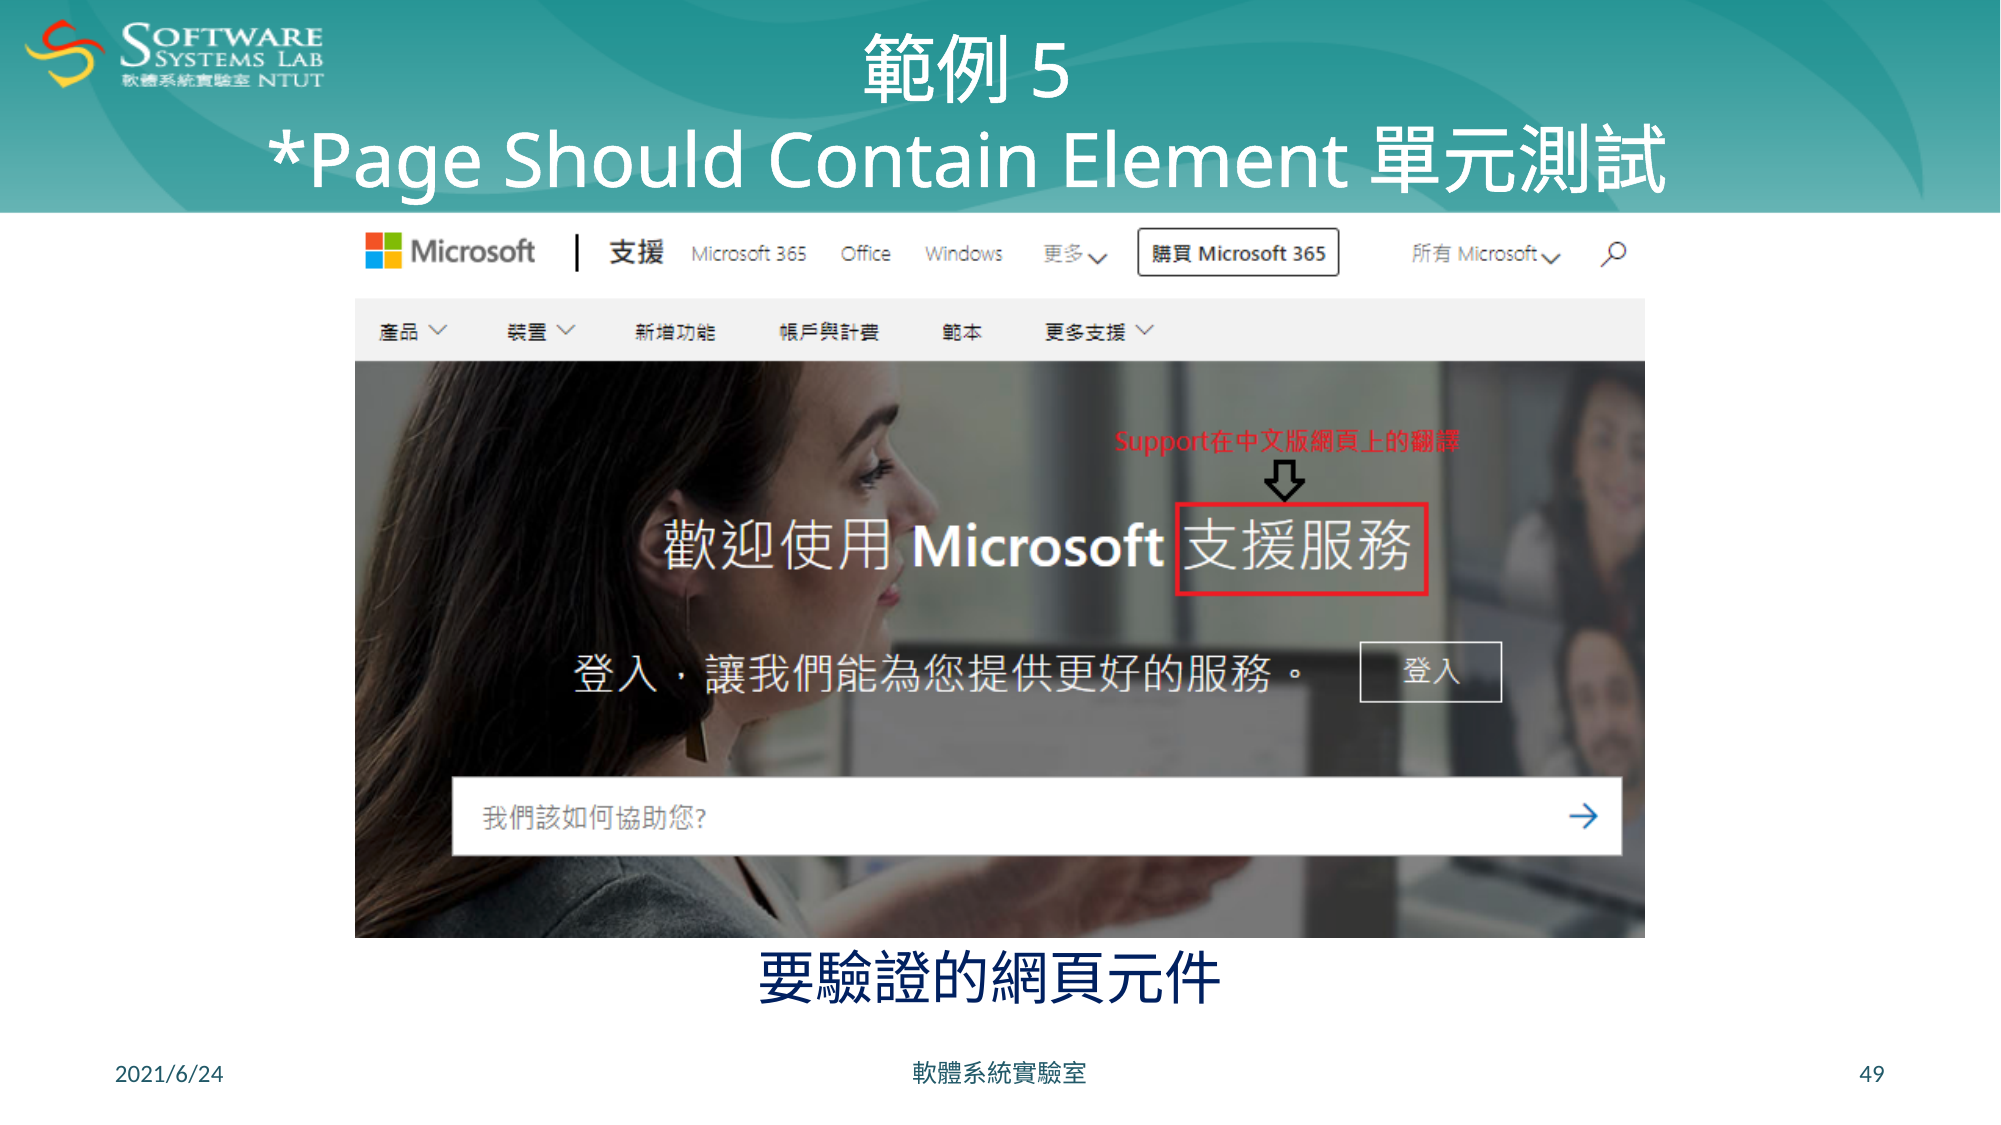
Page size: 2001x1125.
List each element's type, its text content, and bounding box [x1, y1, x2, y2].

slide_number 49 [1433, 1042, 1900, 1103]
picture [0, 0, 2001, 1125]
footer 軟體系統實驗室 [683, 1042, 1317, 1103]
text_box 要驗證的網頁元件 [742, 946, 1258, 1007]
title 範例5 *Page Should Contain Element單元測試 [66, 17, 1867, 206]
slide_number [99, 1042, 567, 1103]
